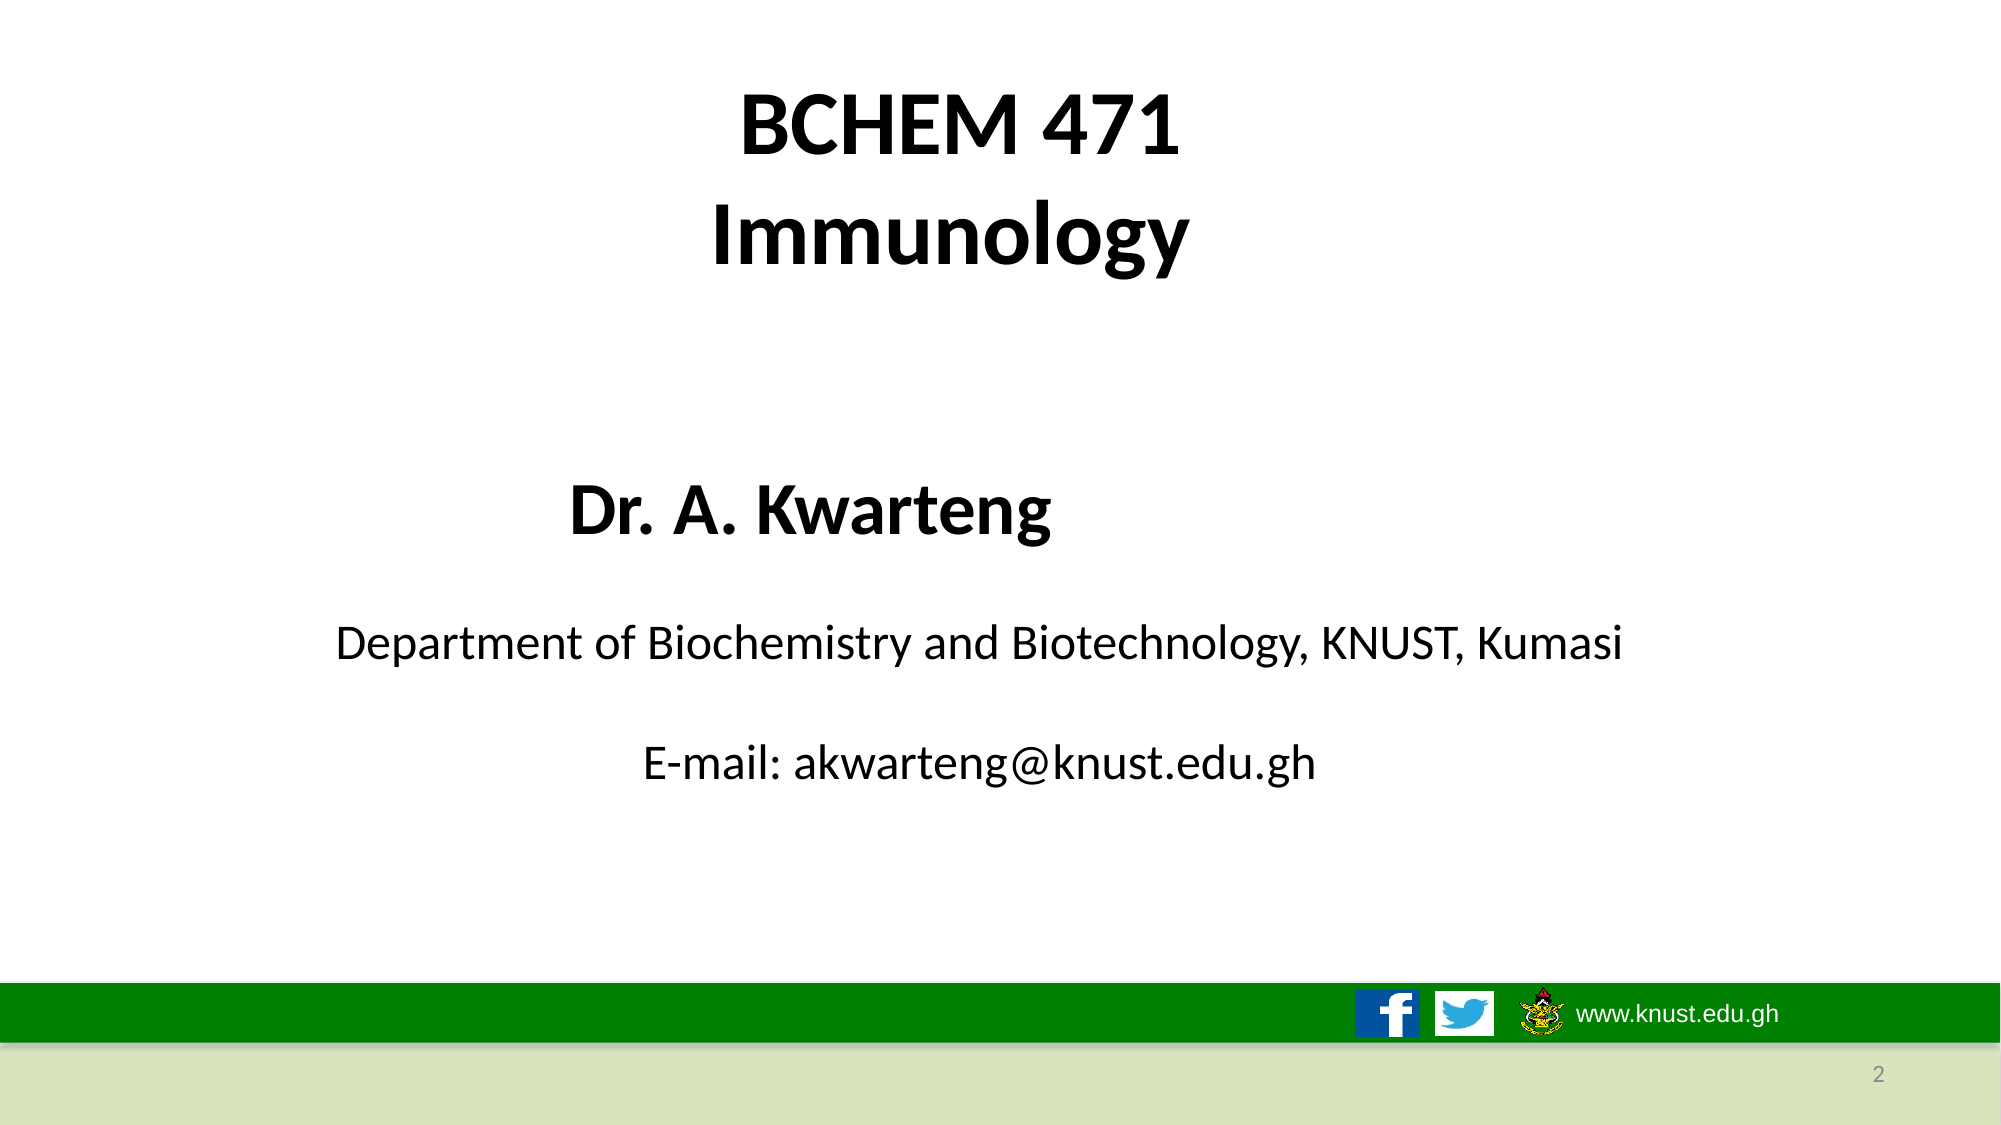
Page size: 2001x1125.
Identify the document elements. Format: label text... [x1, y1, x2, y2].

text_box BCHEM 471 Immunology [236, 55, 1687, 393]
slide_number 2 [1433, 1042, 1900, 1103]
picture [1519, 987, 1565, 1035]
text_box Department of Biochemistry and Biotechnology, KNUST, Kumasi E-mail: akwarteng@knust.edu.gh [273, 601, 1687, 857]
text_box Dr. A. Kwarteng [537, 451, 1624, 594]
picture [1435, 991, 1494, 1036]
picture [1355, 989, 1420, 1037]
